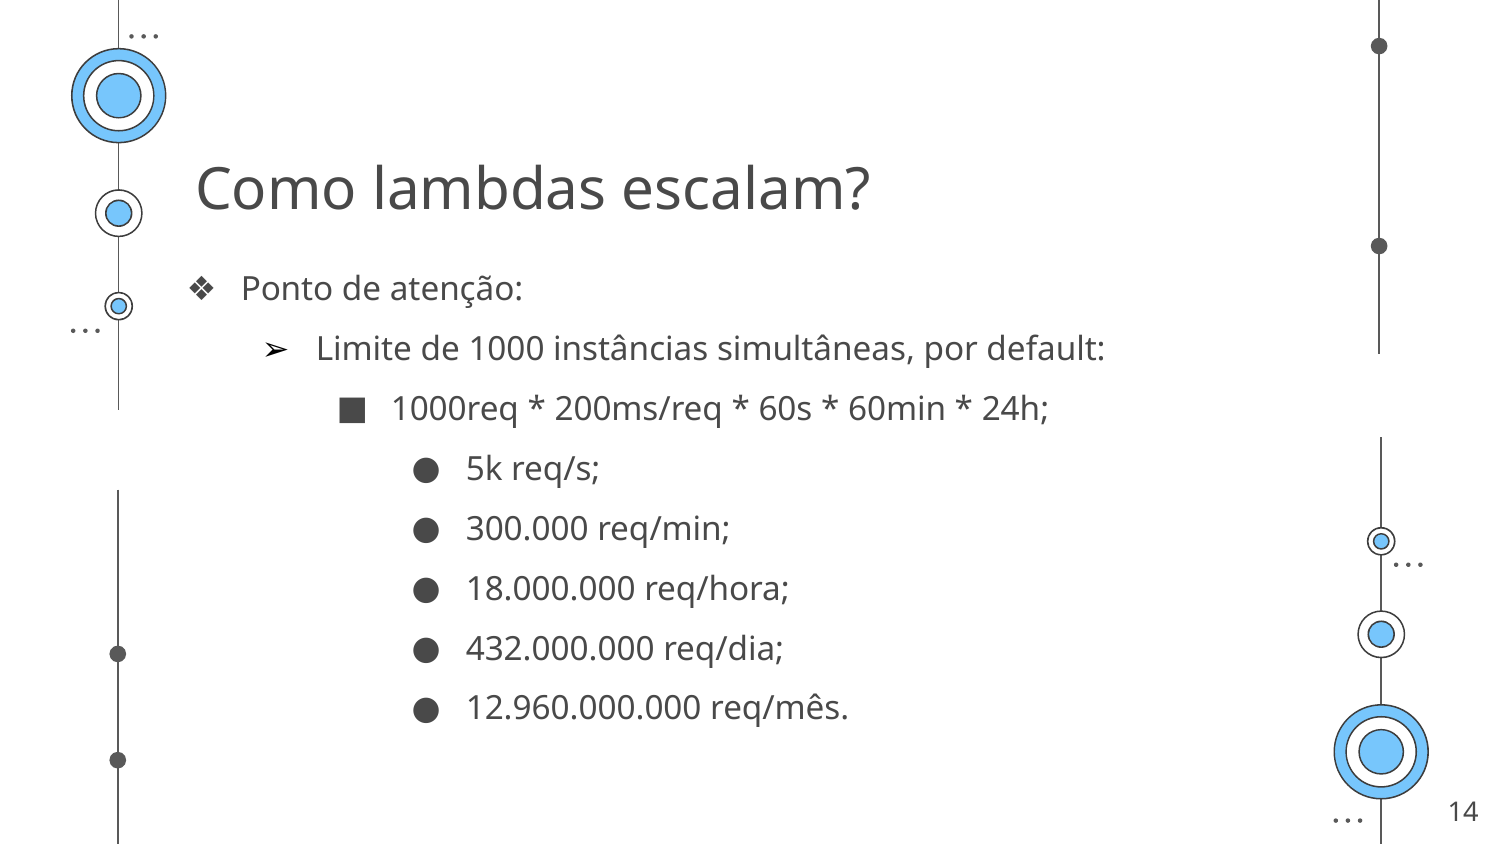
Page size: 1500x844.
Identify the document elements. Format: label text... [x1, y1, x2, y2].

title Como lambdas escalam? [180, 136, 1274, 202]
slide_number ‹#› [1403, 779, 1494, 844]
list Ponto de atenção: Limite de 1000 instâncias simultâneas, por default: 1000req * 200ms/req * 60s * 60min * 24h; 5k req/s; 300.000 req/min; 18.000.000 req/hora; 432.000.000 req/dia; 12.960.000.000 req/mês. [150, 232, 1190, 626]
